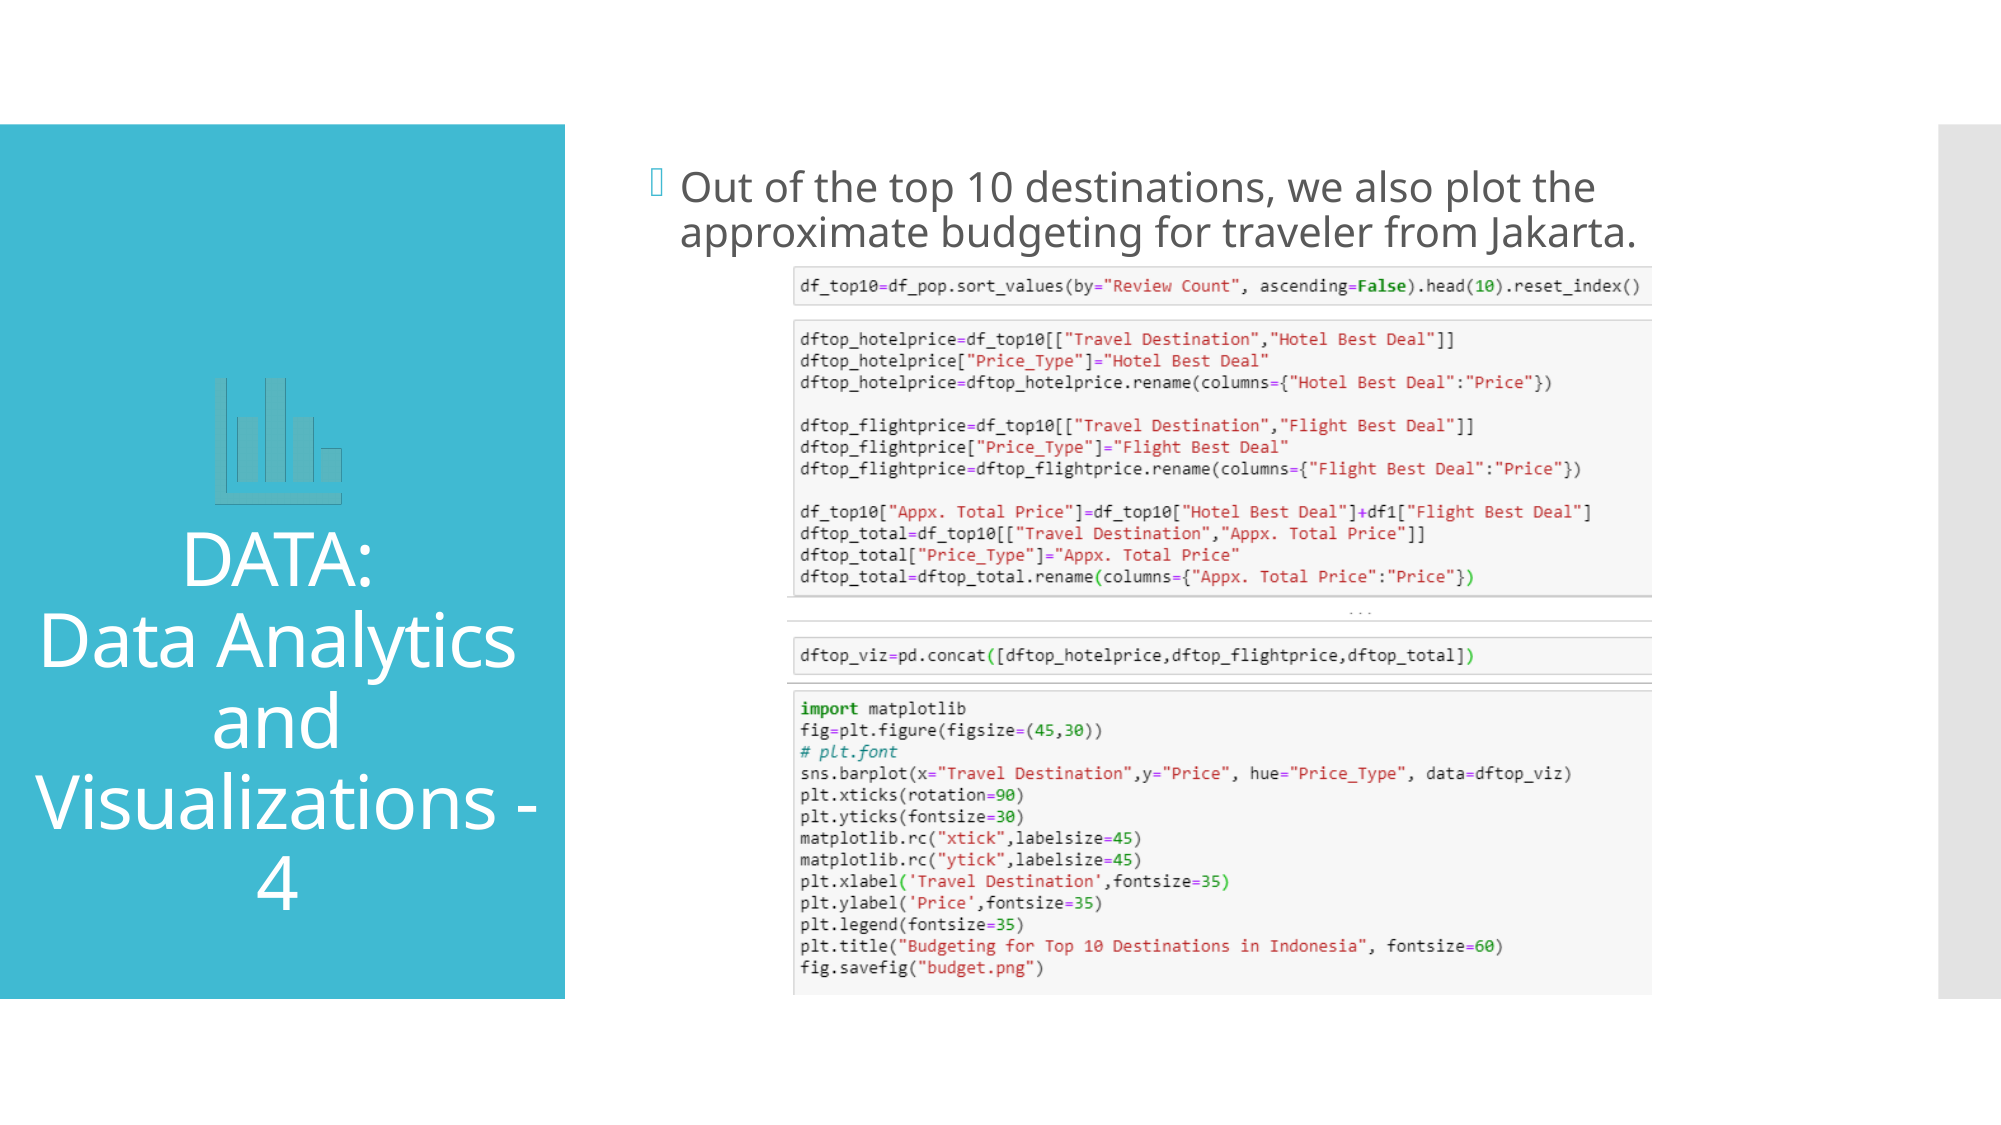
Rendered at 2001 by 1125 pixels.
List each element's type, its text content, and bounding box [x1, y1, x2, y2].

title DATA: Data Analytics and Visualizations - 4 [0, 183, 564, 942]
text_box [188, 351, 367, 530]
list Out of the top 10 destinations, we also plot the approximate budgeting for traveler from Jakarta. [634, 141, 1835, 982]
picture [787, 259, 1652, 995]
